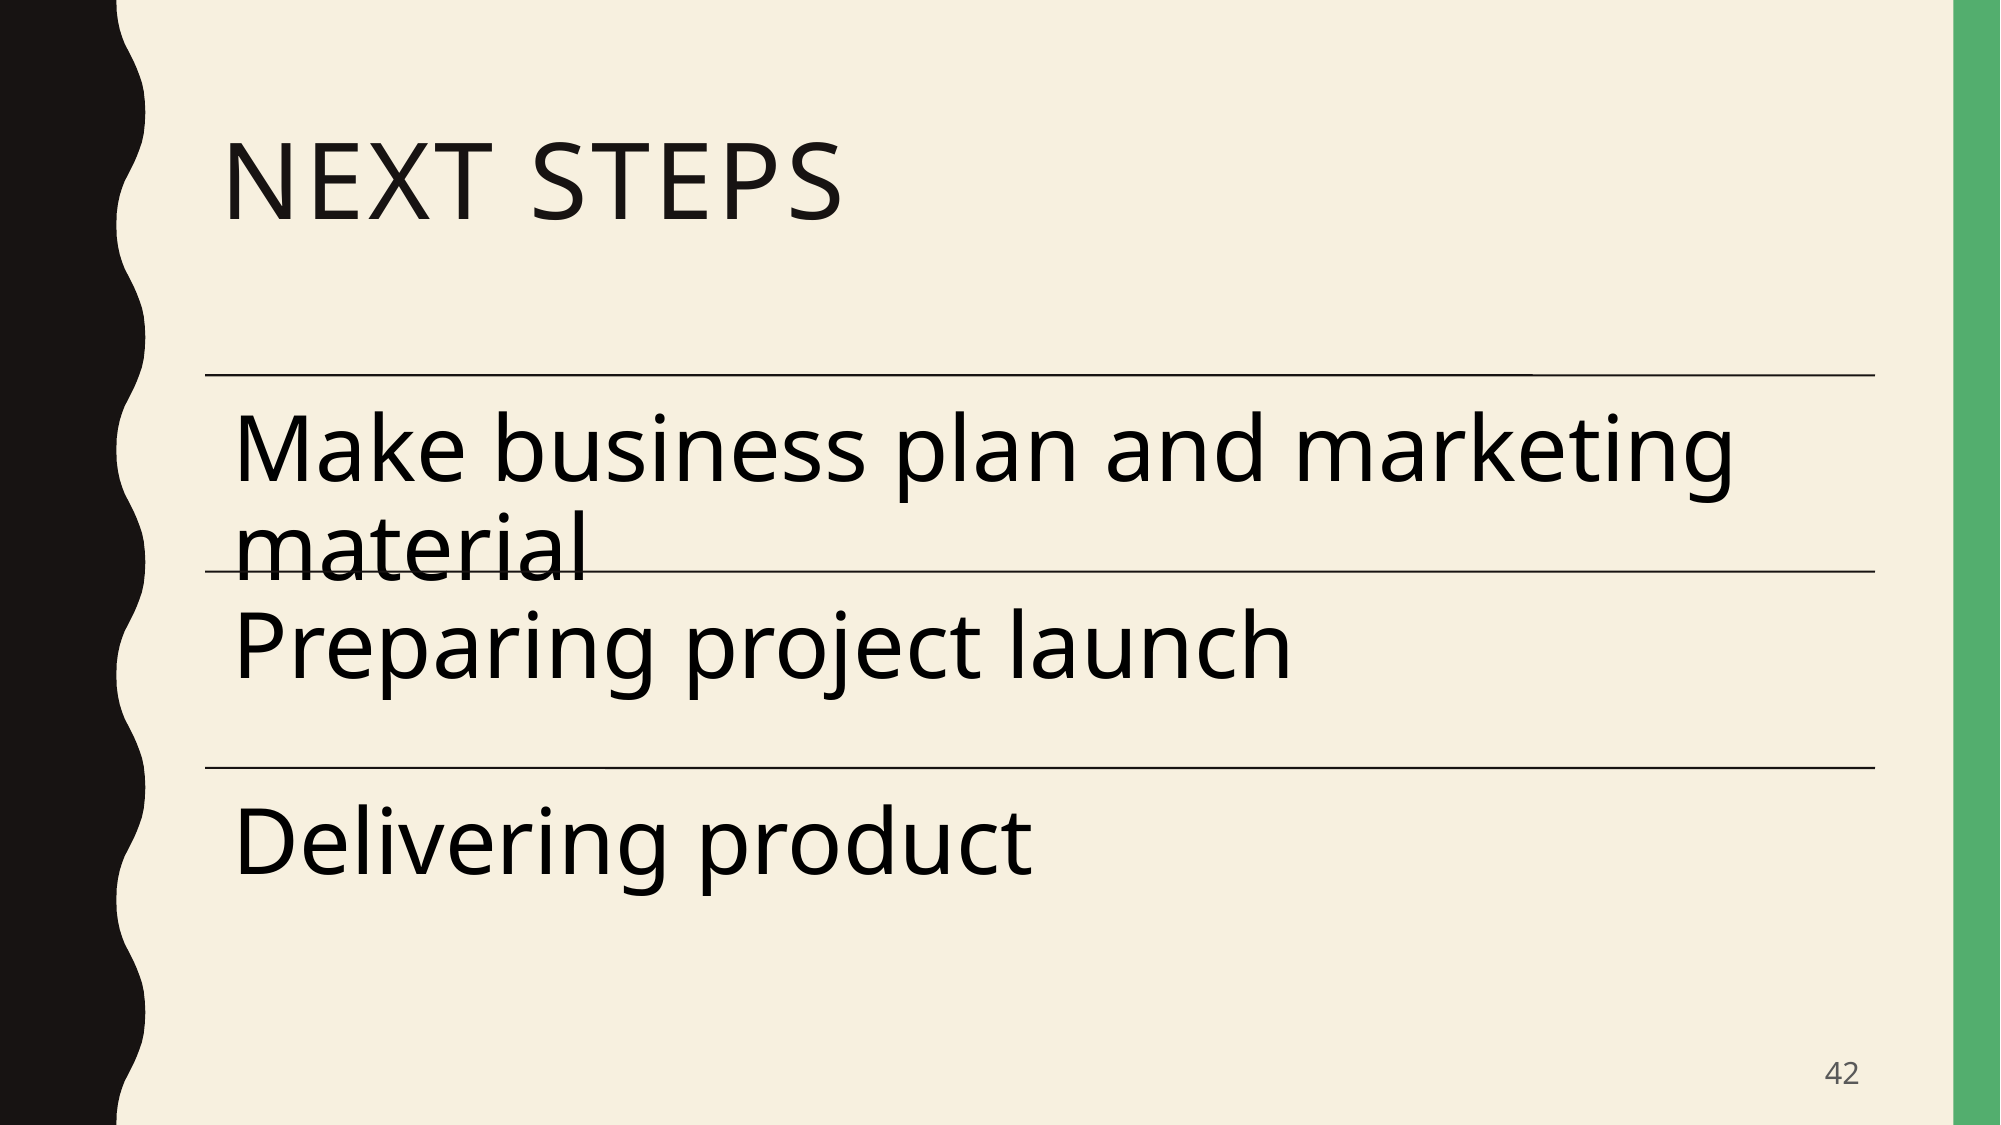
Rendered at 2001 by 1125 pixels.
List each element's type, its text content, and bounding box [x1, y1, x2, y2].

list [205, 374, 1875, 965]
title Next steps [205, 62, 1875, 308]
slide_number 41 [1412, 1045, 1875, 1103]
